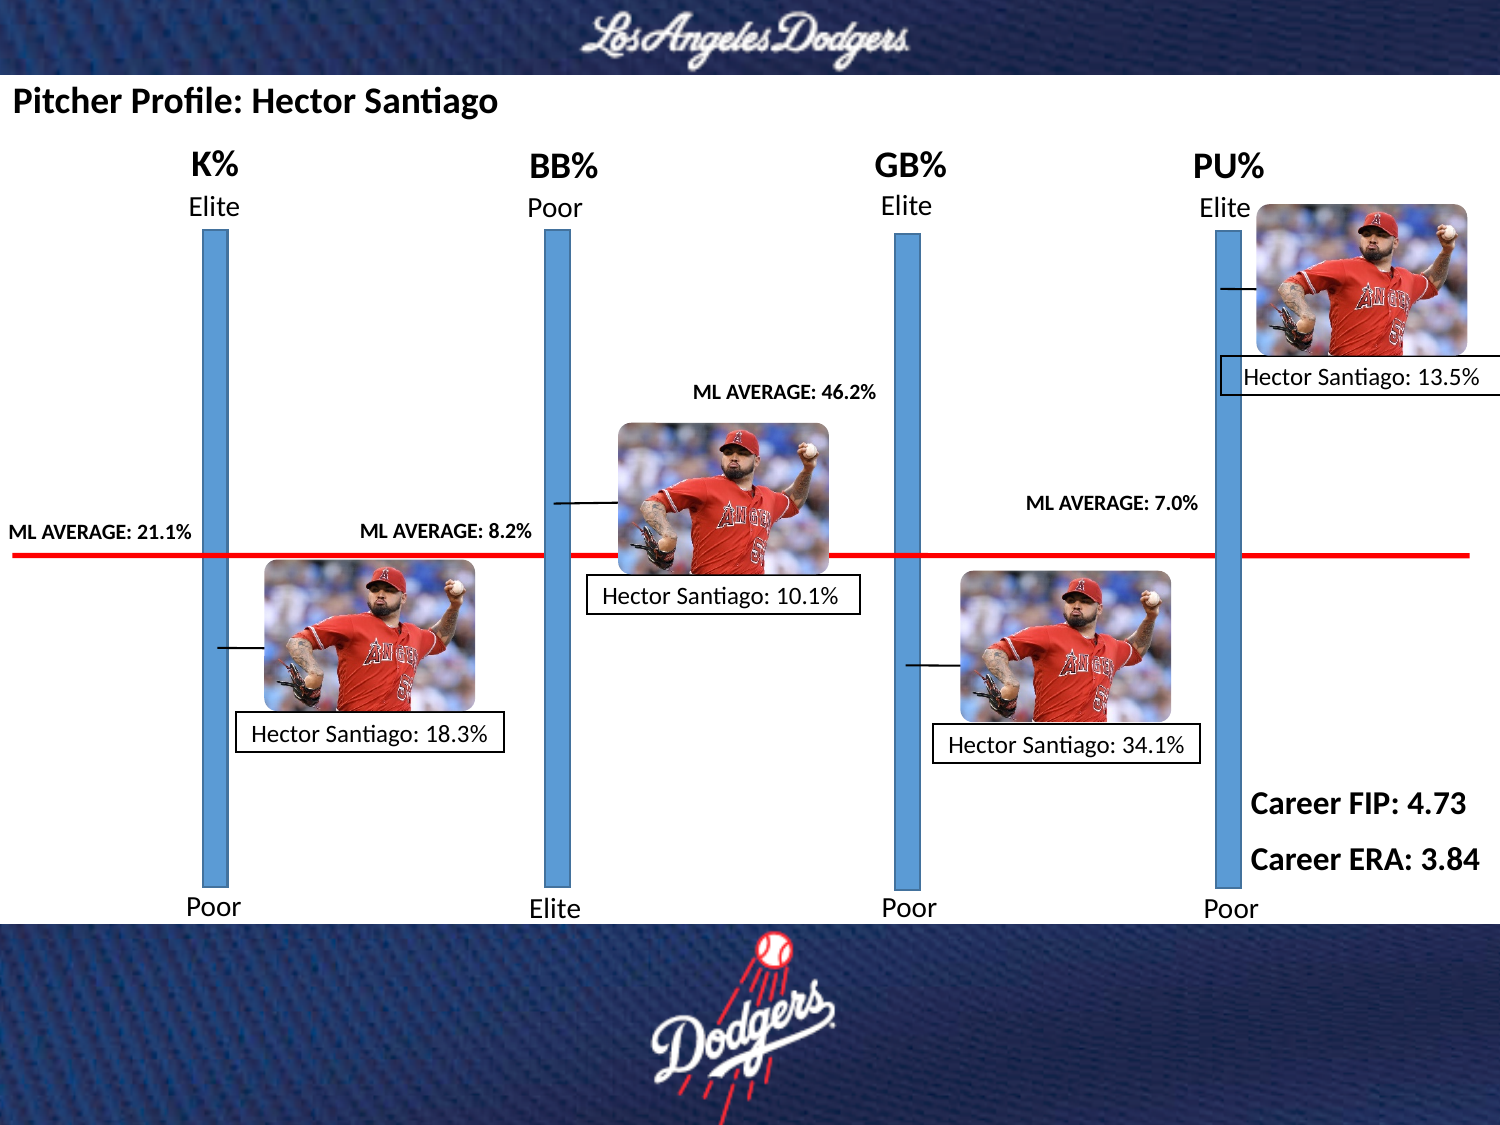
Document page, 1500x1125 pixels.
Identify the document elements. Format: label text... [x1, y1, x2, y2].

text_box Hector Santiago: 13.5% [1220, 355, 1500, 396]
text_box [202, 559, 229, 880]
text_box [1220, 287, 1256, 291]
text_box Elite [173, 179, 287, 230]
text_box Poor [866, 880, 996, 931]
picture [1256, 204, 1468, 356]
text_box [894, 559, 921, 880]
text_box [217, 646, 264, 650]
text_box Elite [866, 192, 979, 229]
picture [264, 559, 476, 712]
text_box [544, 231, 571, 509]
text_box BB% [514, 133, 640, 194]
text_box Poor [1188, 881, 1318, 932]
text_box [202, 230, 229, 509]
text_box [1215, 231, 1242, 481]
picture [0, 924, 1500, 1125]
text_box Career ERA: 3.84 [1242, 829, 1500, 885]
text_box [894, 233, 921, 370]
text_box ML AVERAGE: 21.1% [0, 509, 254, 551]
text_box Elite [514, 881, 627, 932]
text_box [544, 551, 571, 555]
text_box Career FIP: 4.73 [1236, 773, 1500, 829]
text_box ML AVERAGE: 46.2% [678, 370, 938, 412]
text_box GB% [859, 132, 985, 192]
picture [960, 570, 1172, 723]
picture [0, 0, 1500, 75]
text_box ML AVERAGE: 7.0% [1011, 481, 1271, 523]
text_box ML AVERAGE: 8.2% [345, 509, 605, 551]
text_box PU% [1178, 133, 1304, 193]
text_box Pitcher Profile: Hector Santiago [0, 68, 515, 174]
text_box [894, 412, 921, 552]
text_box [1215, 523, 1242, 555]
text_box Elite [1184, 180, 1298, 231]
text_box Poor [512, 180, 626, 231]
text_box Hector Santiago: 10.1% [586, 574, 861, 615]
picture [618, 422, 829, 575]
text_box Poor [171, 880, 284, 930]
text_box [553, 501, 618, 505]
text_box Hector Santiago: 18.3% [235, 711, 505, 753]
text_box Hector Santiago: 34.1% [932, 723, 1201, 764]
text_box K% [176, 131, 302, 192]
text_box [1215, 556, 1242, 881]
text_box [544, 556, 571, 881]
